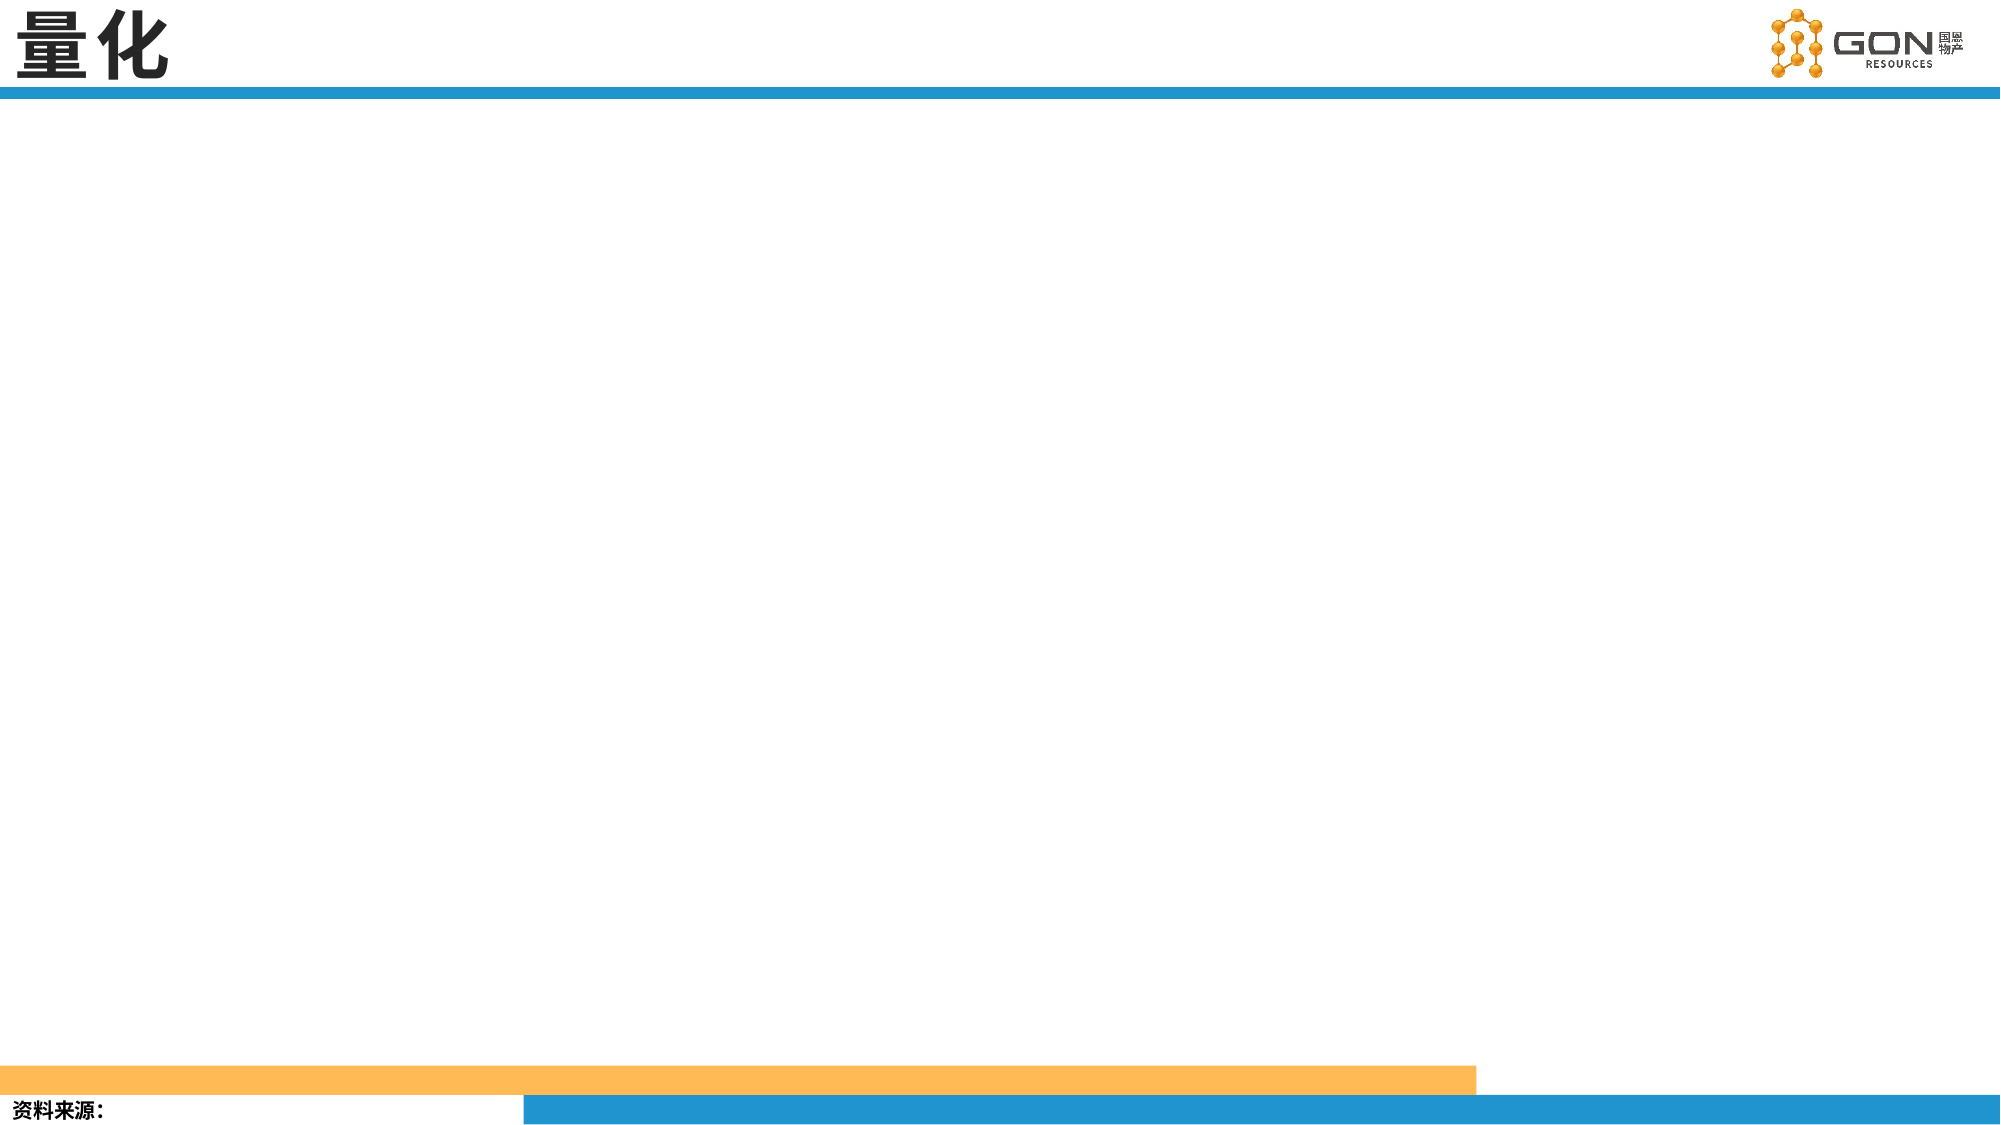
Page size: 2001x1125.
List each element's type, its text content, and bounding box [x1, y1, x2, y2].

title 量化 [0, 0, 1717, 88]
picture [1759, 1, 1972, 86]
